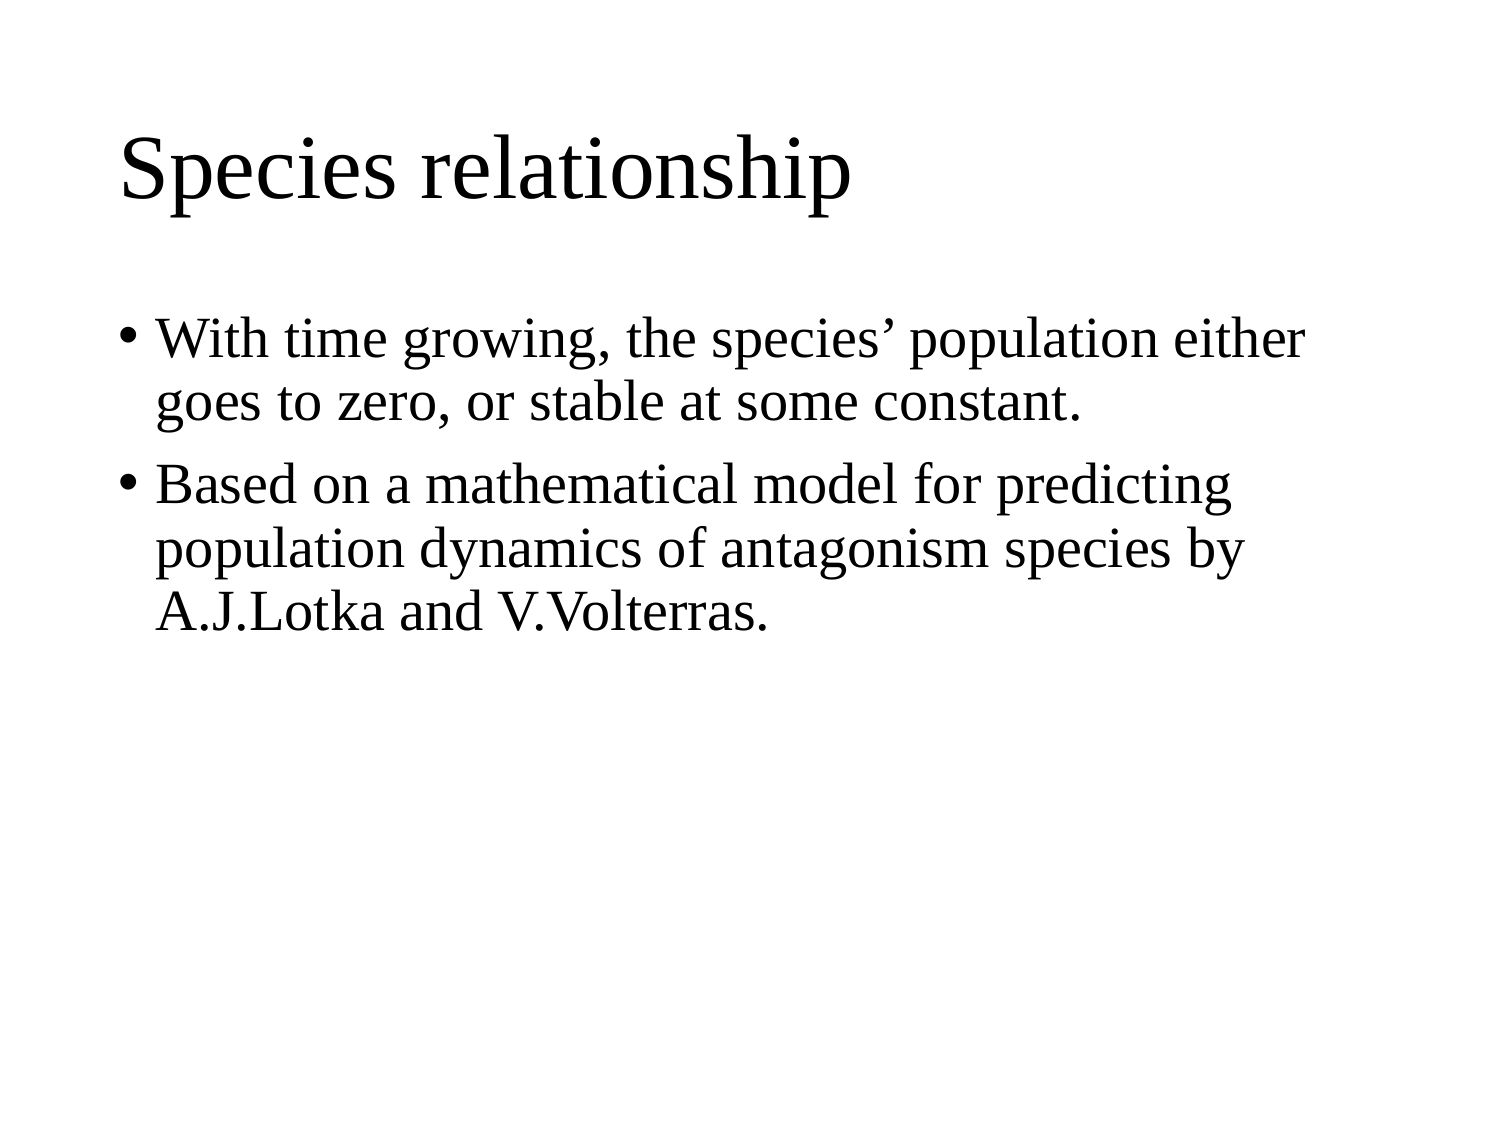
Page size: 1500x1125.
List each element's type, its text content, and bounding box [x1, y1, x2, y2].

list With time growing, the species’ population either goes to zero, or stable at some constant. Based on a mathematical model for predicting population dynamics of antagonism species by A.J.Lotka and V.Volterras. [103, 299, 1397, 1014]
title Species relationship [103, 59, 1397, 278]
